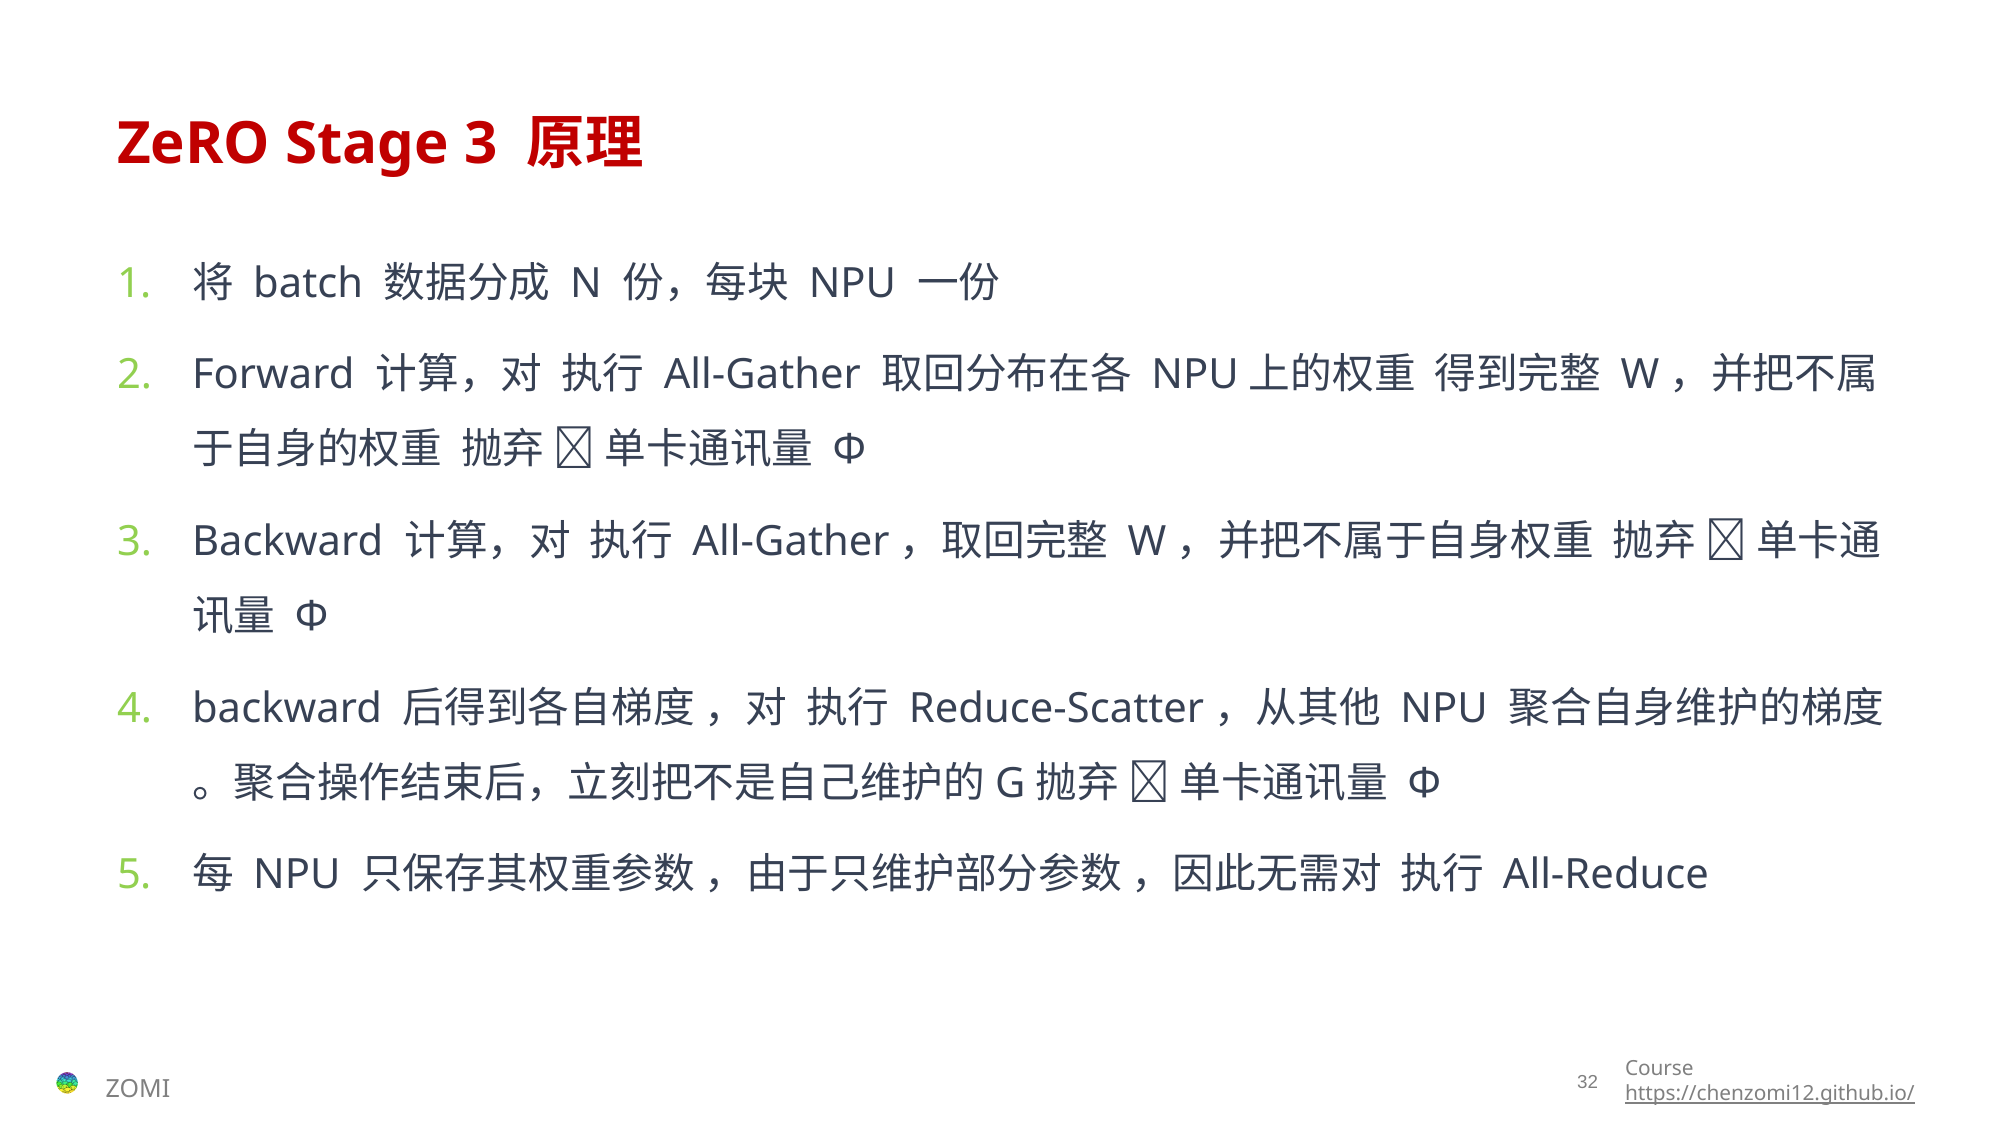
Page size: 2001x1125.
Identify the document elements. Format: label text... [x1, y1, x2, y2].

title ZeRO Stage 3 原理 [102, 91, 1901, 189]
picture [57, 1073, 77, 1093]
